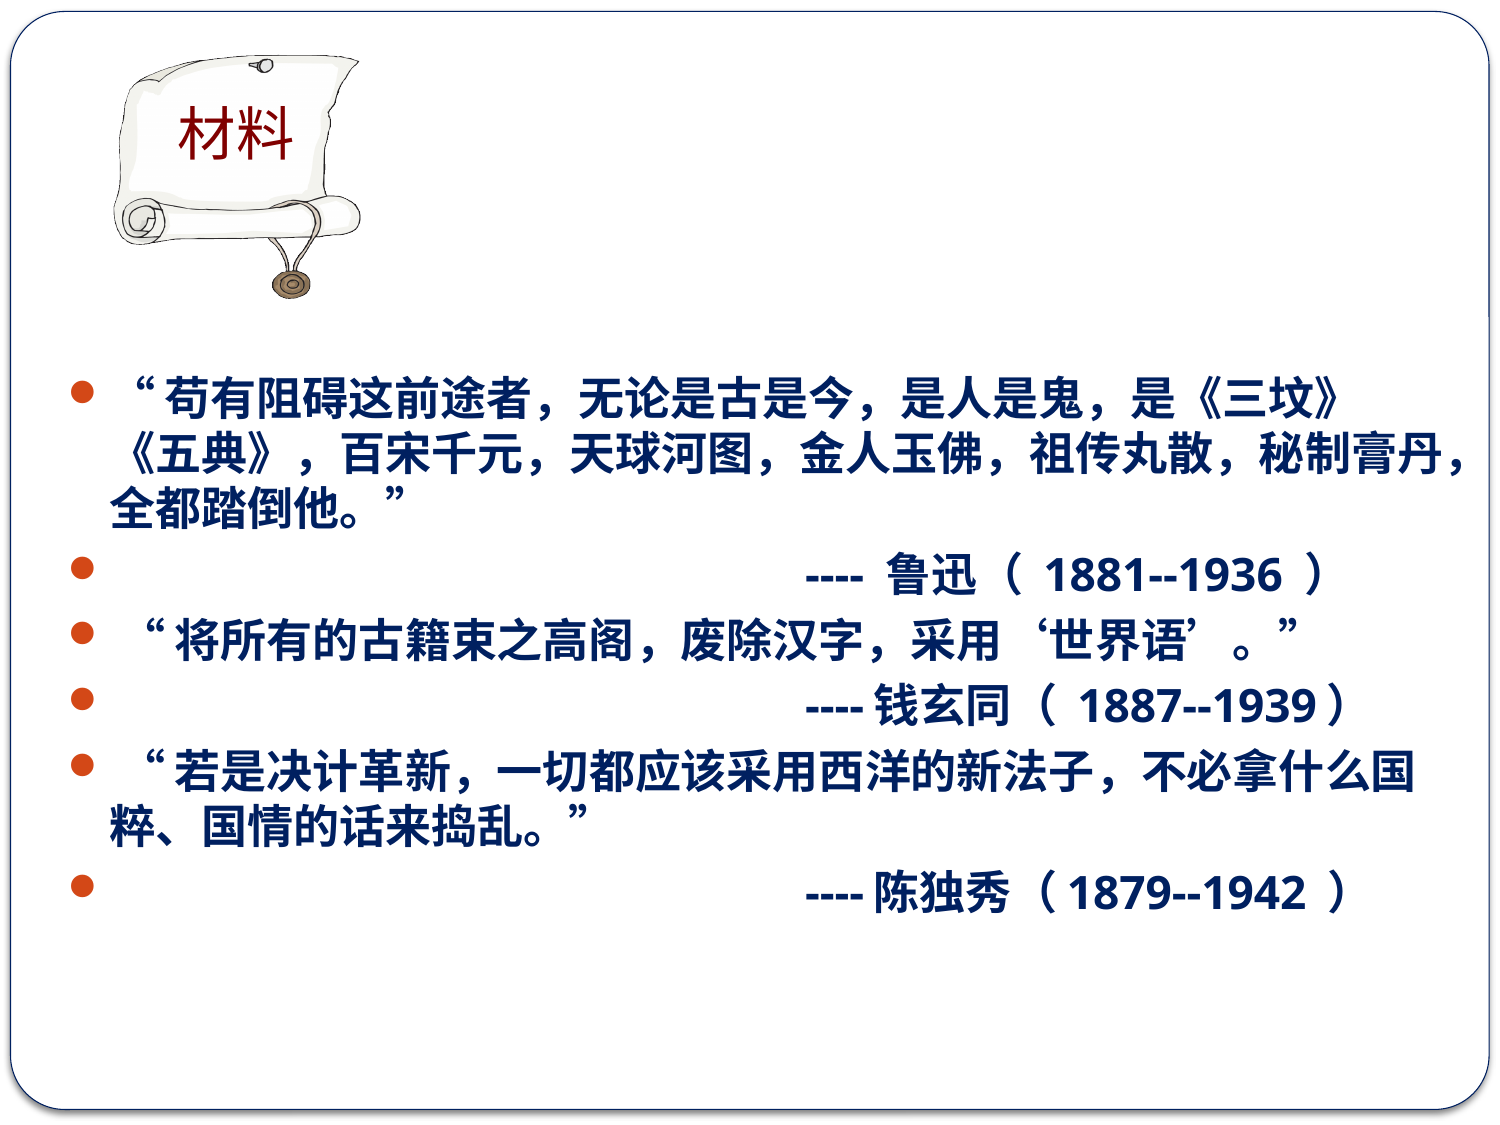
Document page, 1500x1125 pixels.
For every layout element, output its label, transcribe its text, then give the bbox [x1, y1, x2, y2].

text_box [111, 54, 362, 299]
list “苟有阻碍这前途者，无论是古是今，是人是鬼，是《三坟》《五典》，百宋千元，天球河图，金人玉佛，祖传丸散，秘制膏丹，全都踏倒他。” ---- 鲁迅（ 1881--1936 ） “将所有的古籍束之高阁，废除汉字，采用‘世界语’。” ----钱玄同（ 1887--1939） “若是决计革新，一切都应该采用西洋的新法子，不必拿什么国粹、国情的话来捣乱。” ----陈独秀（1879--1942 ） [53, 361, 1466, 935]
